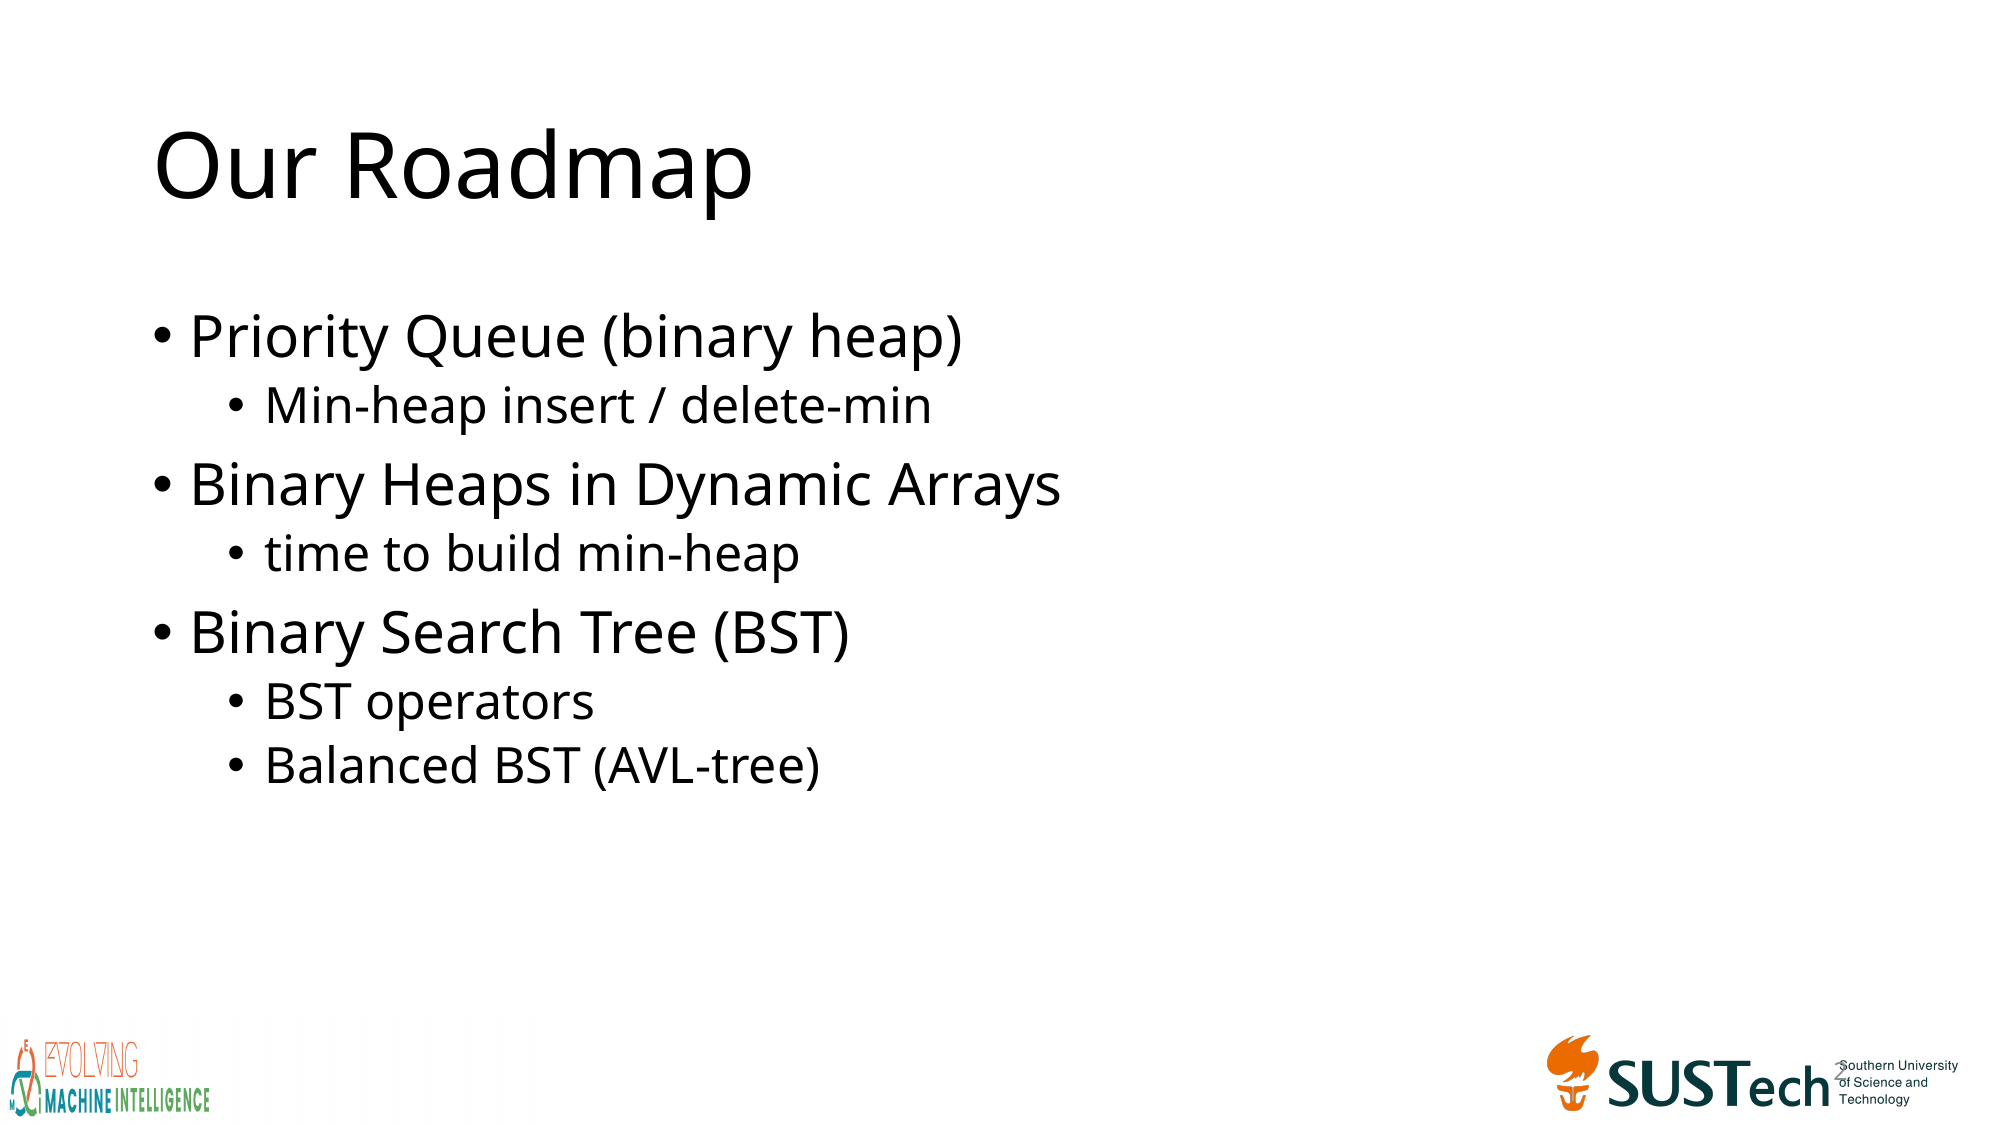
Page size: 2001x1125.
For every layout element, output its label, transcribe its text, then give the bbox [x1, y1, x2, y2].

title Our Roadmap [137, 59, 1863, 278]
picture [0, 1012, 547, 1125]
slide_number 2 [1412, 1042, 1863, 1103]
picture [1547, 1035, 1958, 1111]
